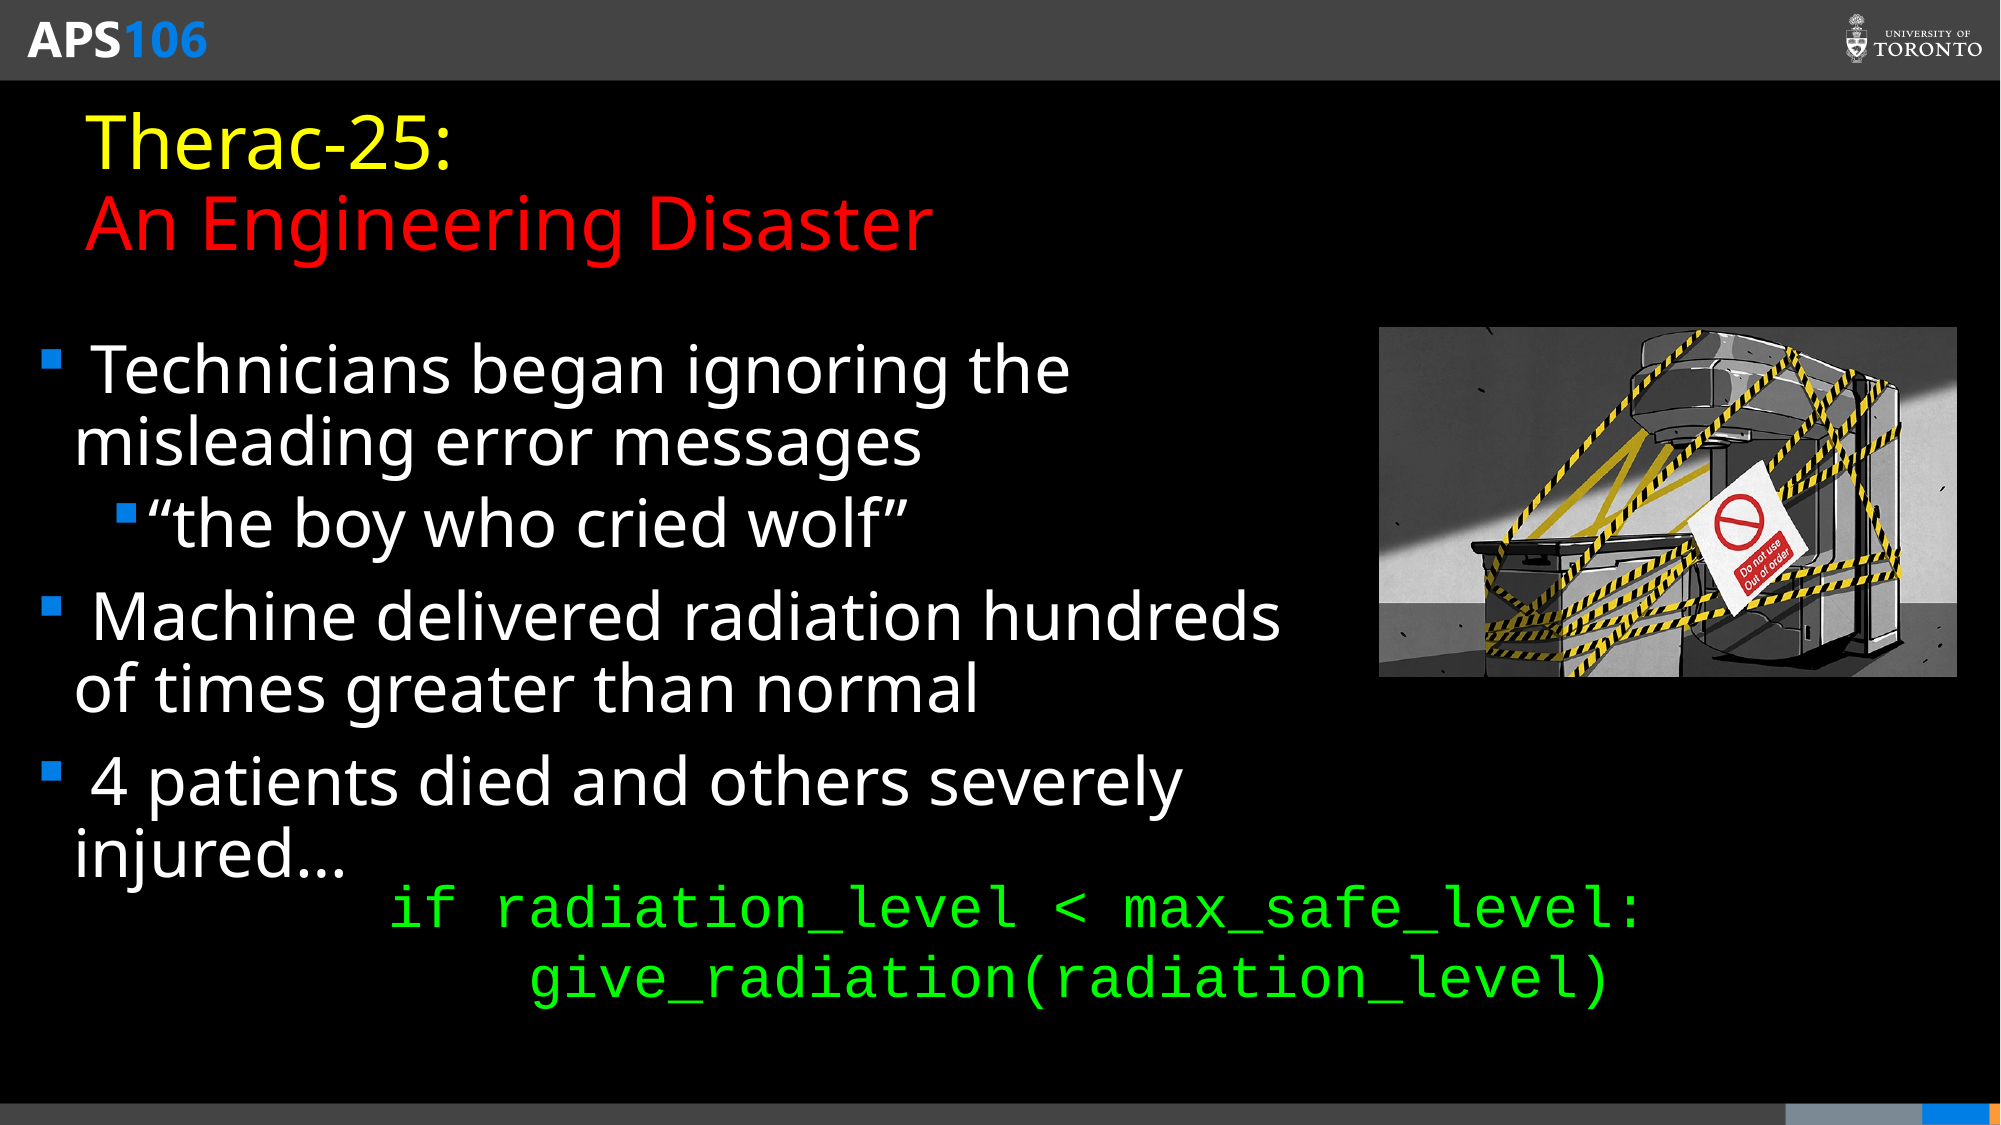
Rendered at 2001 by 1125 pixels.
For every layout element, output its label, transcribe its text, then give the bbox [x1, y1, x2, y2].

list Technicians began ignoring the misleading error messages “the boy who cried wolf” Machine delivered radiation hundreds of times greater than normal 4 patients died and others severely injured… [21, 327, 1348, 1089]
text_box if radiation_level < max_safe_level: give_radiation(radiation_level) [373, 861, 1664, 1087]
title Therac-25: An Engineering Disaster [70, 94, 1693, 278]
picture [0, 0, 2001, 1125]
